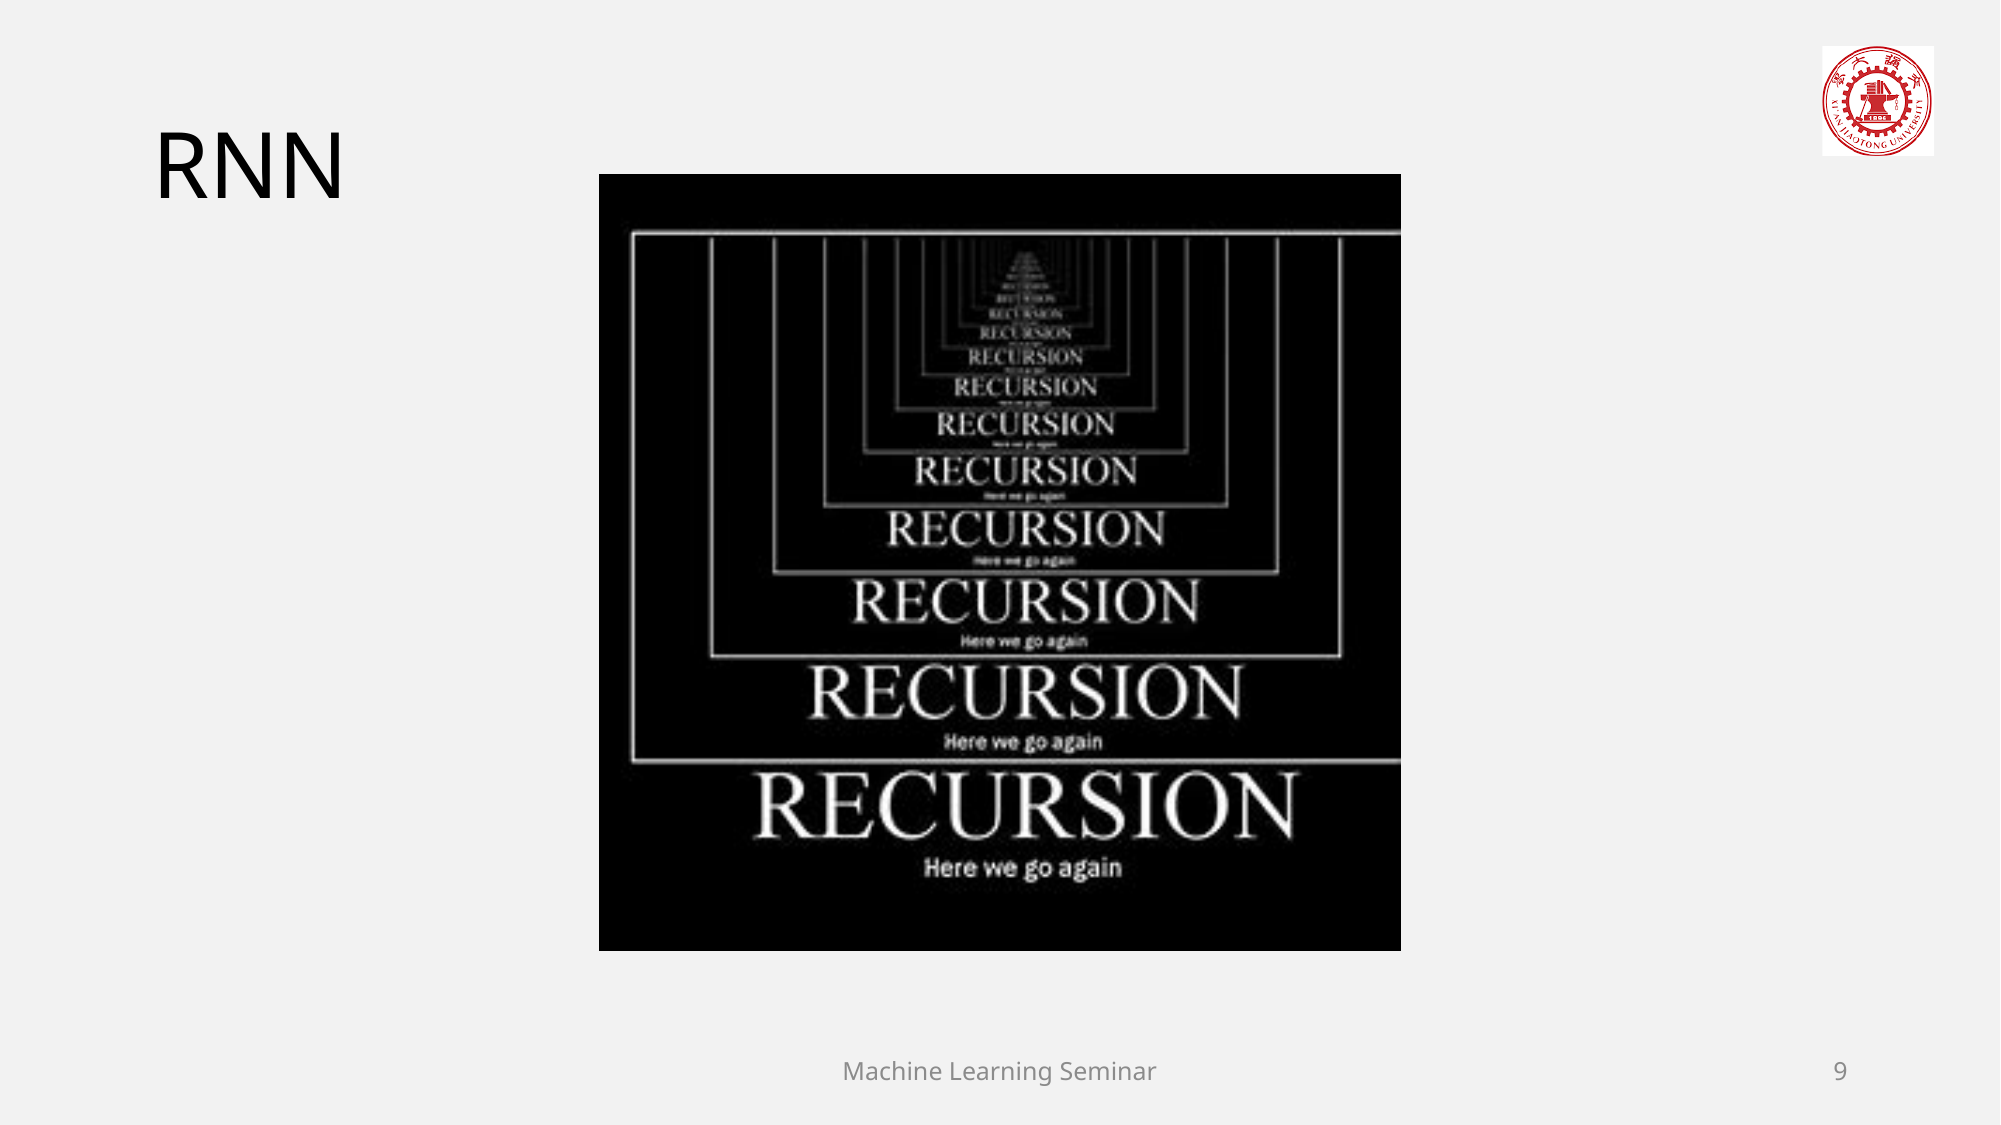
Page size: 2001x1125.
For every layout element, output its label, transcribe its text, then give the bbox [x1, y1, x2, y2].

picture [599, 174, 1401, 951]
title RNN [137, 59, 1863, 278]
footer Machine Learning Seminar [662, 1042, 1338, 1103]
slide_number 9 [1412, 1042, 1863, 1103]
picture [1822, 46, 1935, 156]
